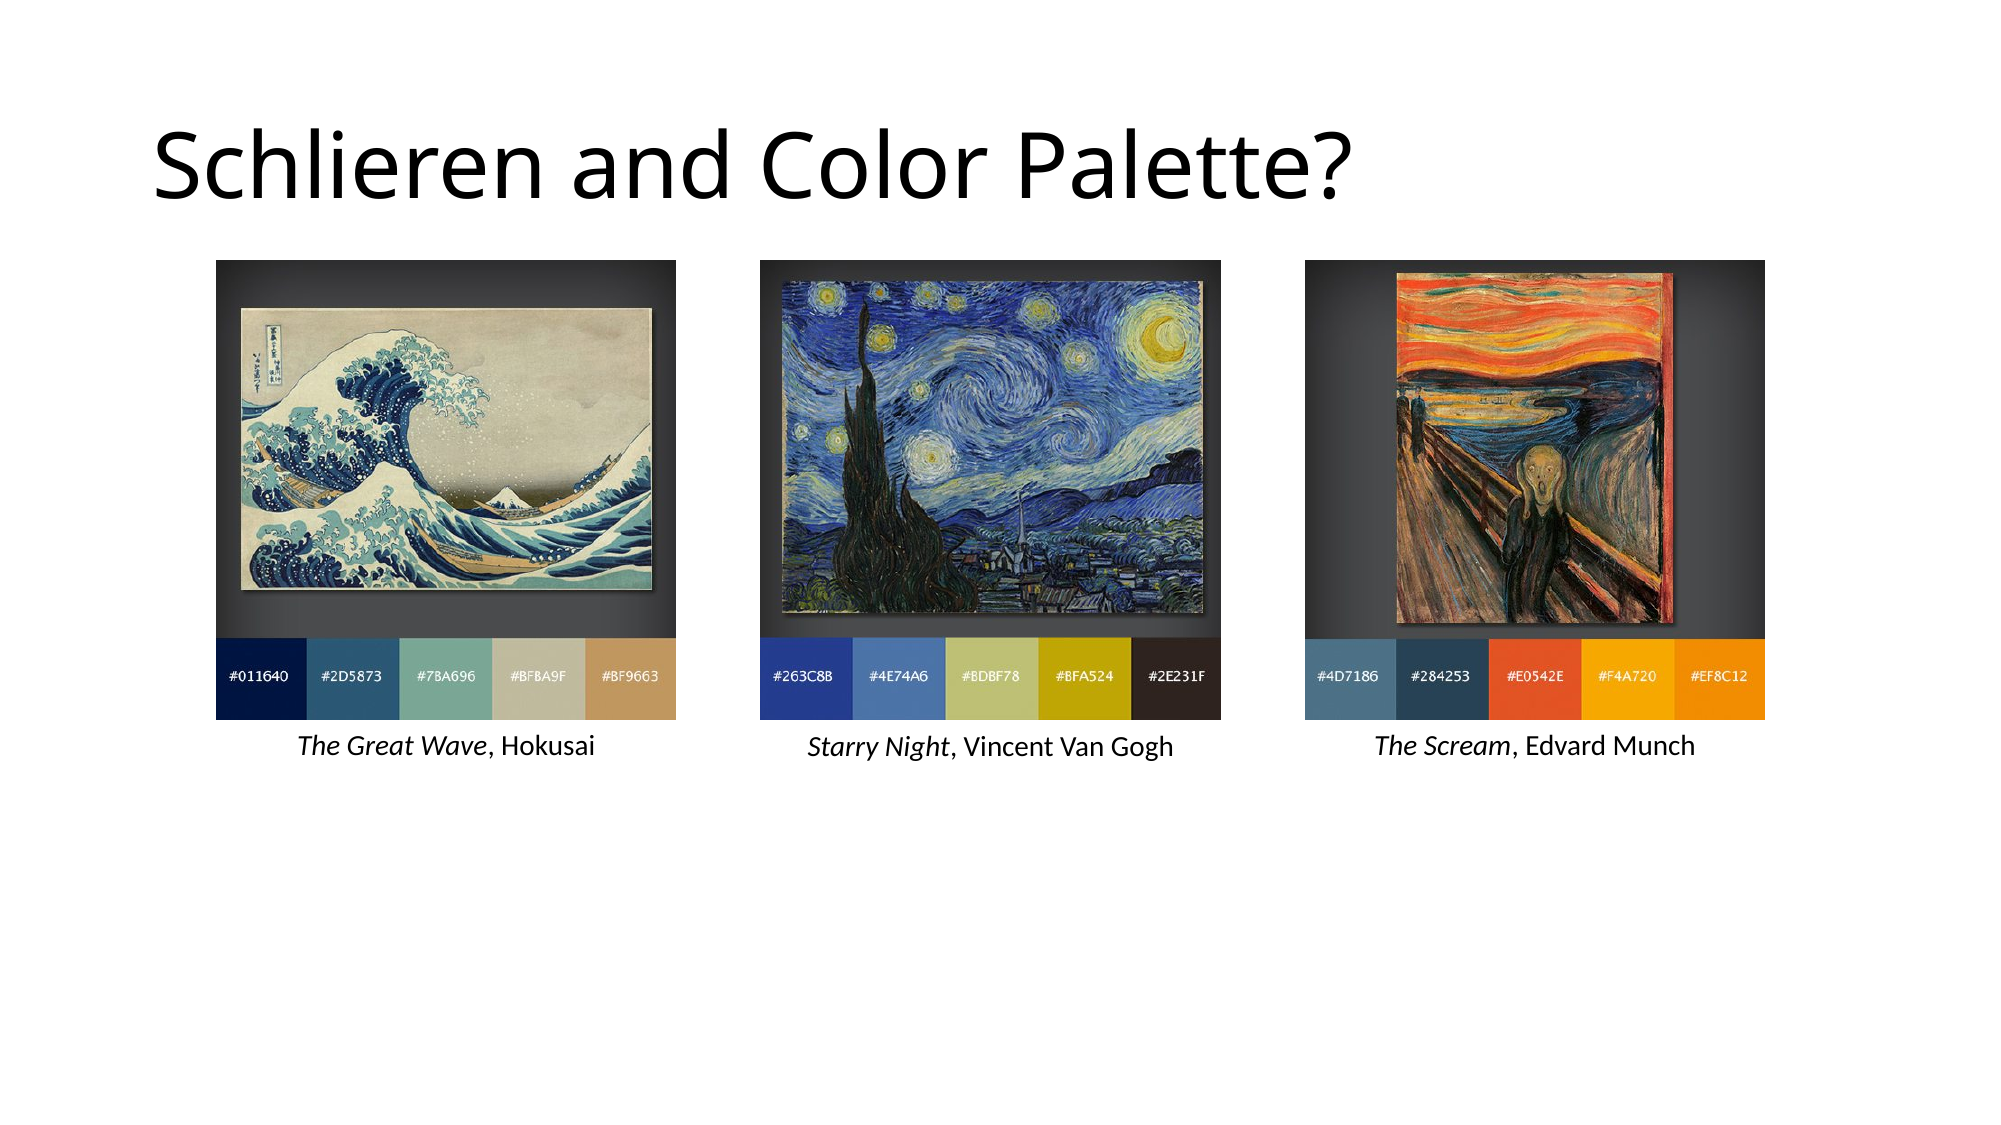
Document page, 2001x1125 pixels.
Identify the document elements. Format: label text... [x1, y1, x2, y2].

picture [760, 260, 1221, 720]
picture [1305, 260, 1765, 720]
text_box Starry Night, Vincent Van Gogh [785, 720, 1197, 770]
text_box The Scream, Edvard Munch [1329, 720, 1741, 769]
title Schlieren and Color Palette? [137, 59, 1863, 278]
picture [216, 260, 676, 720]
text_box The Great Wave, Hokusai [240, 720, 652, 769]
